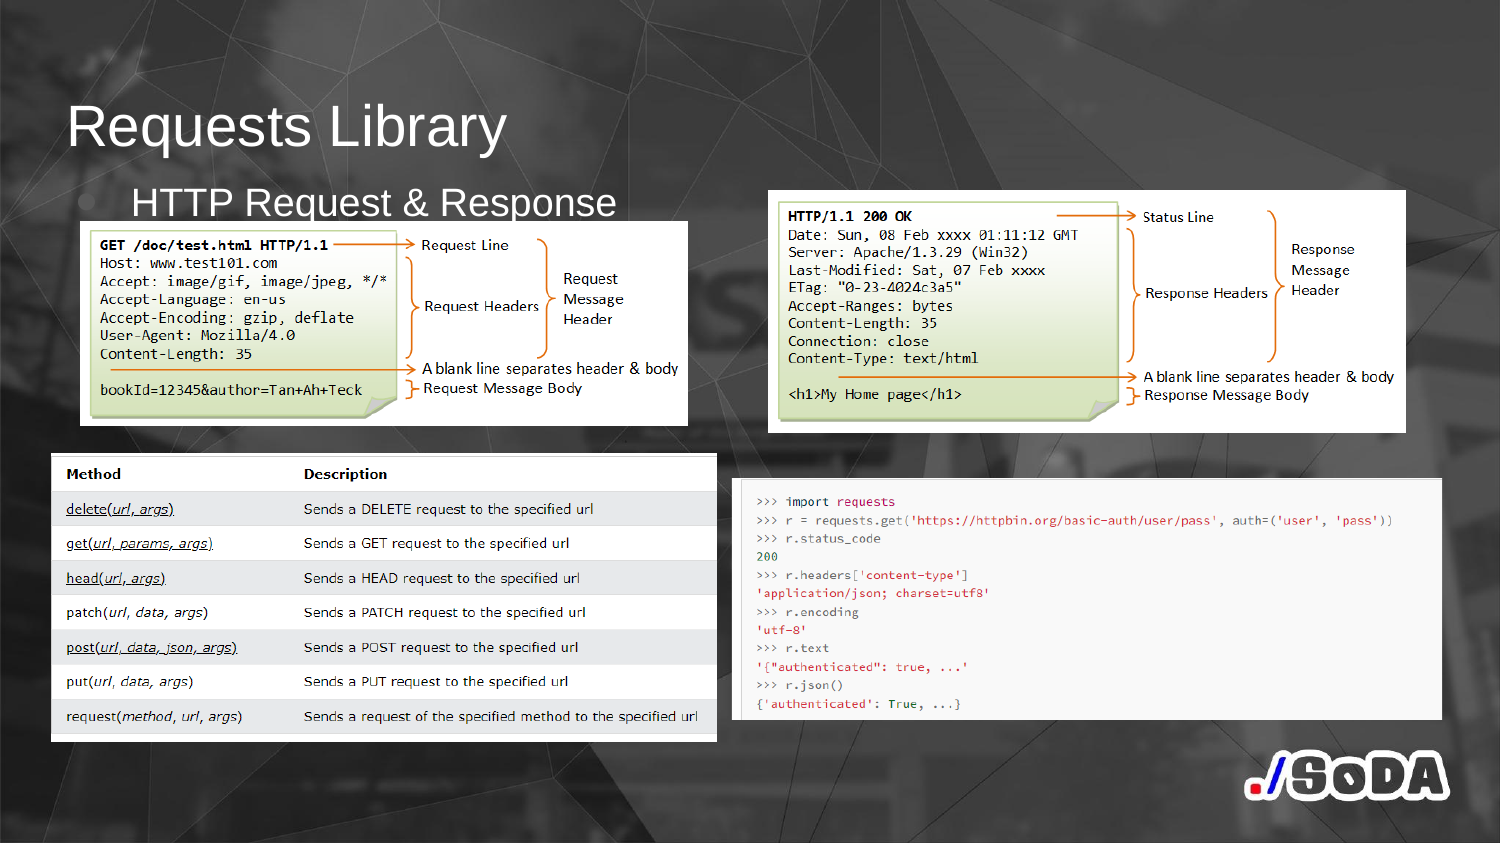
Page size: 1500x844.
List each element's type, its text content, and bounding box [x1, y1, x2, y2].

picture [0, 0, 1500, 843]
list HTTP Request & Response [59, 154, 1458, 698]
title Requests Library [51, 72, 1449, 167]
